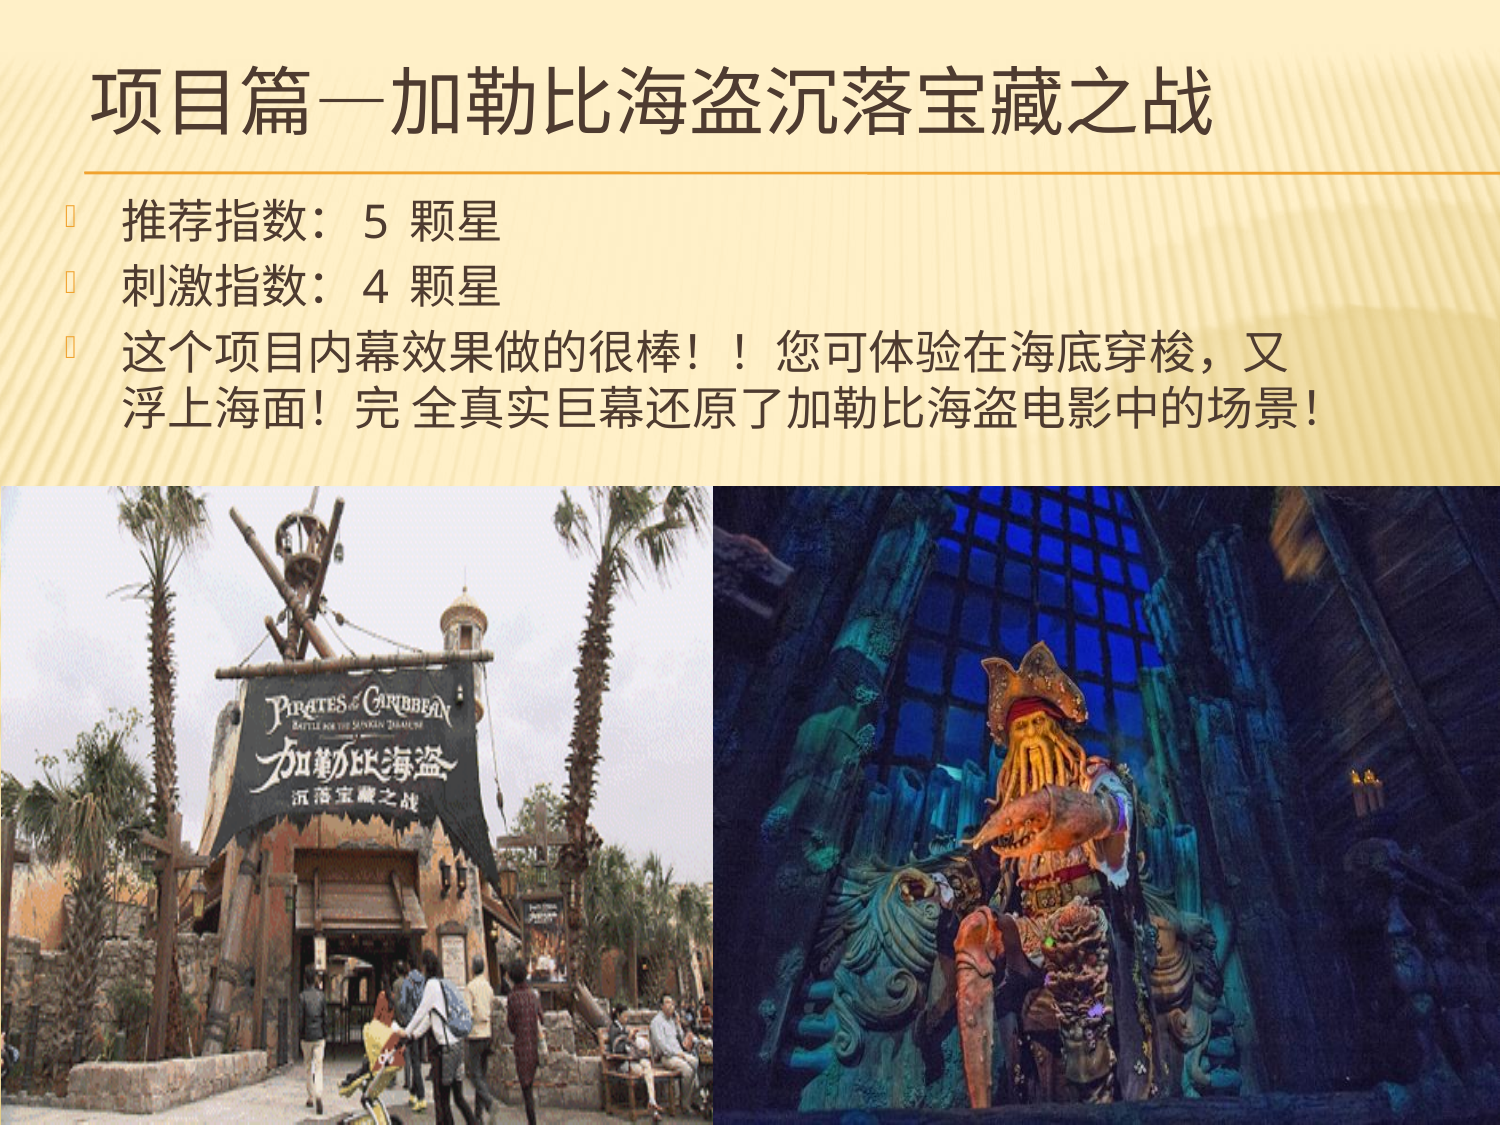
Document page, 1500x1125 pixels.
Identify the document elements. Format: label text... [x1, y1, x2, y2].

picture [1, 485, 1500, 1125]
title 项目篇—加勒比海盗沉落宝藏之战 [75, 30, 1500, 169]
list 推荐指数：5 颗星 刺激指数：4 颗星 这个项目内幕效果做的很棒！！您可体验在海底穿梭，又浮上海面！完 全真实巨幕还原了加勒比海盗电影中的场景！ [50, 184, 1341, 468]
